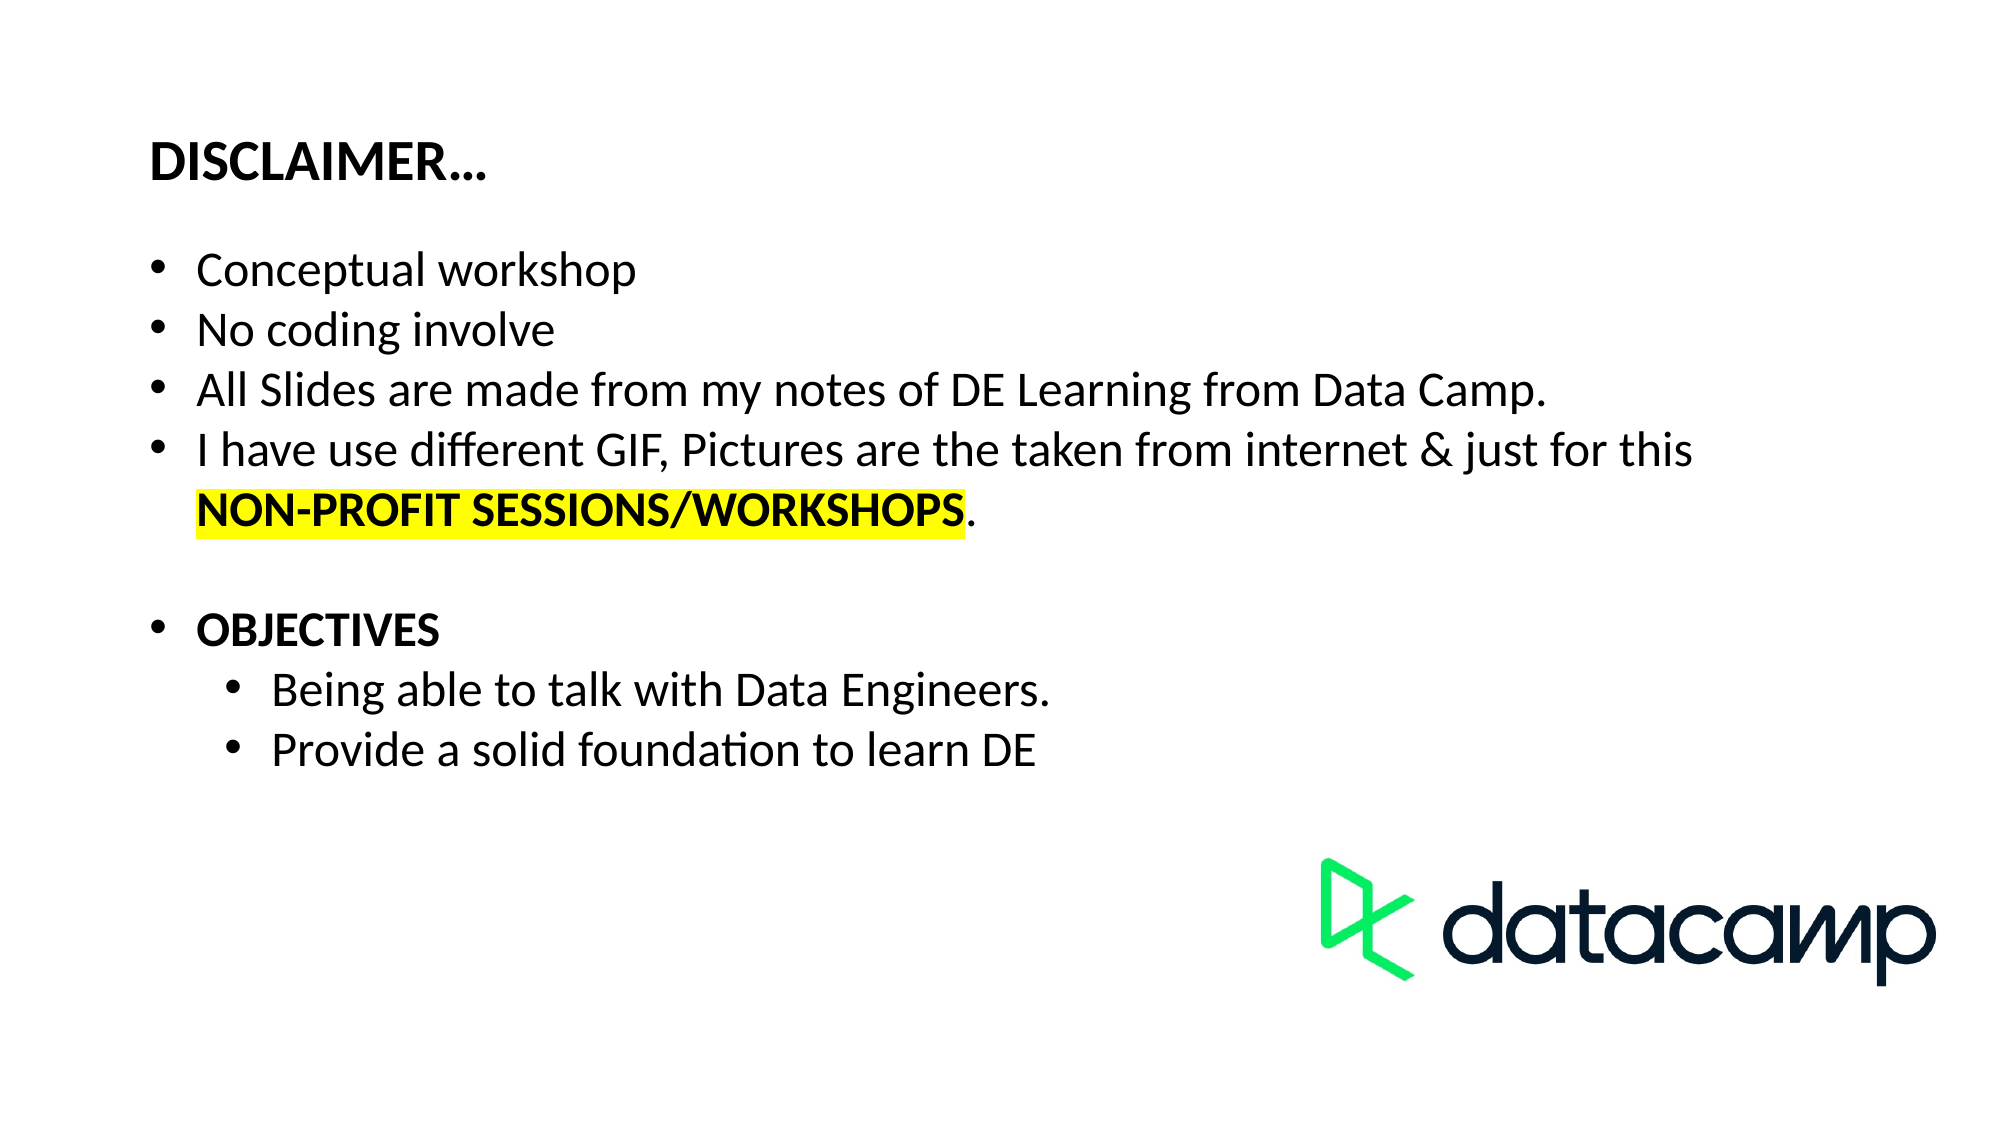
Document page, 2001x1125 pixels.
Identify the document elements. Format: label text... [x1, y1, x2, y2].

text_box DISCLAIMER… [134, 114, 639, 200]
text_box Conceptual workshop No coding involve All Slides are made from my notes of DE Learning from Data Camp. I have use different GIF, Pictures are the taken from internet & just for this NON-PROFIT SESSIONS/WORKSHOPS. OBJECTIVES Being able to talk with Data Engineers. Provide a solid foundation to learn DE [134, 229, 1773, 784]
picture [1284, 749, 1973, 1112]
